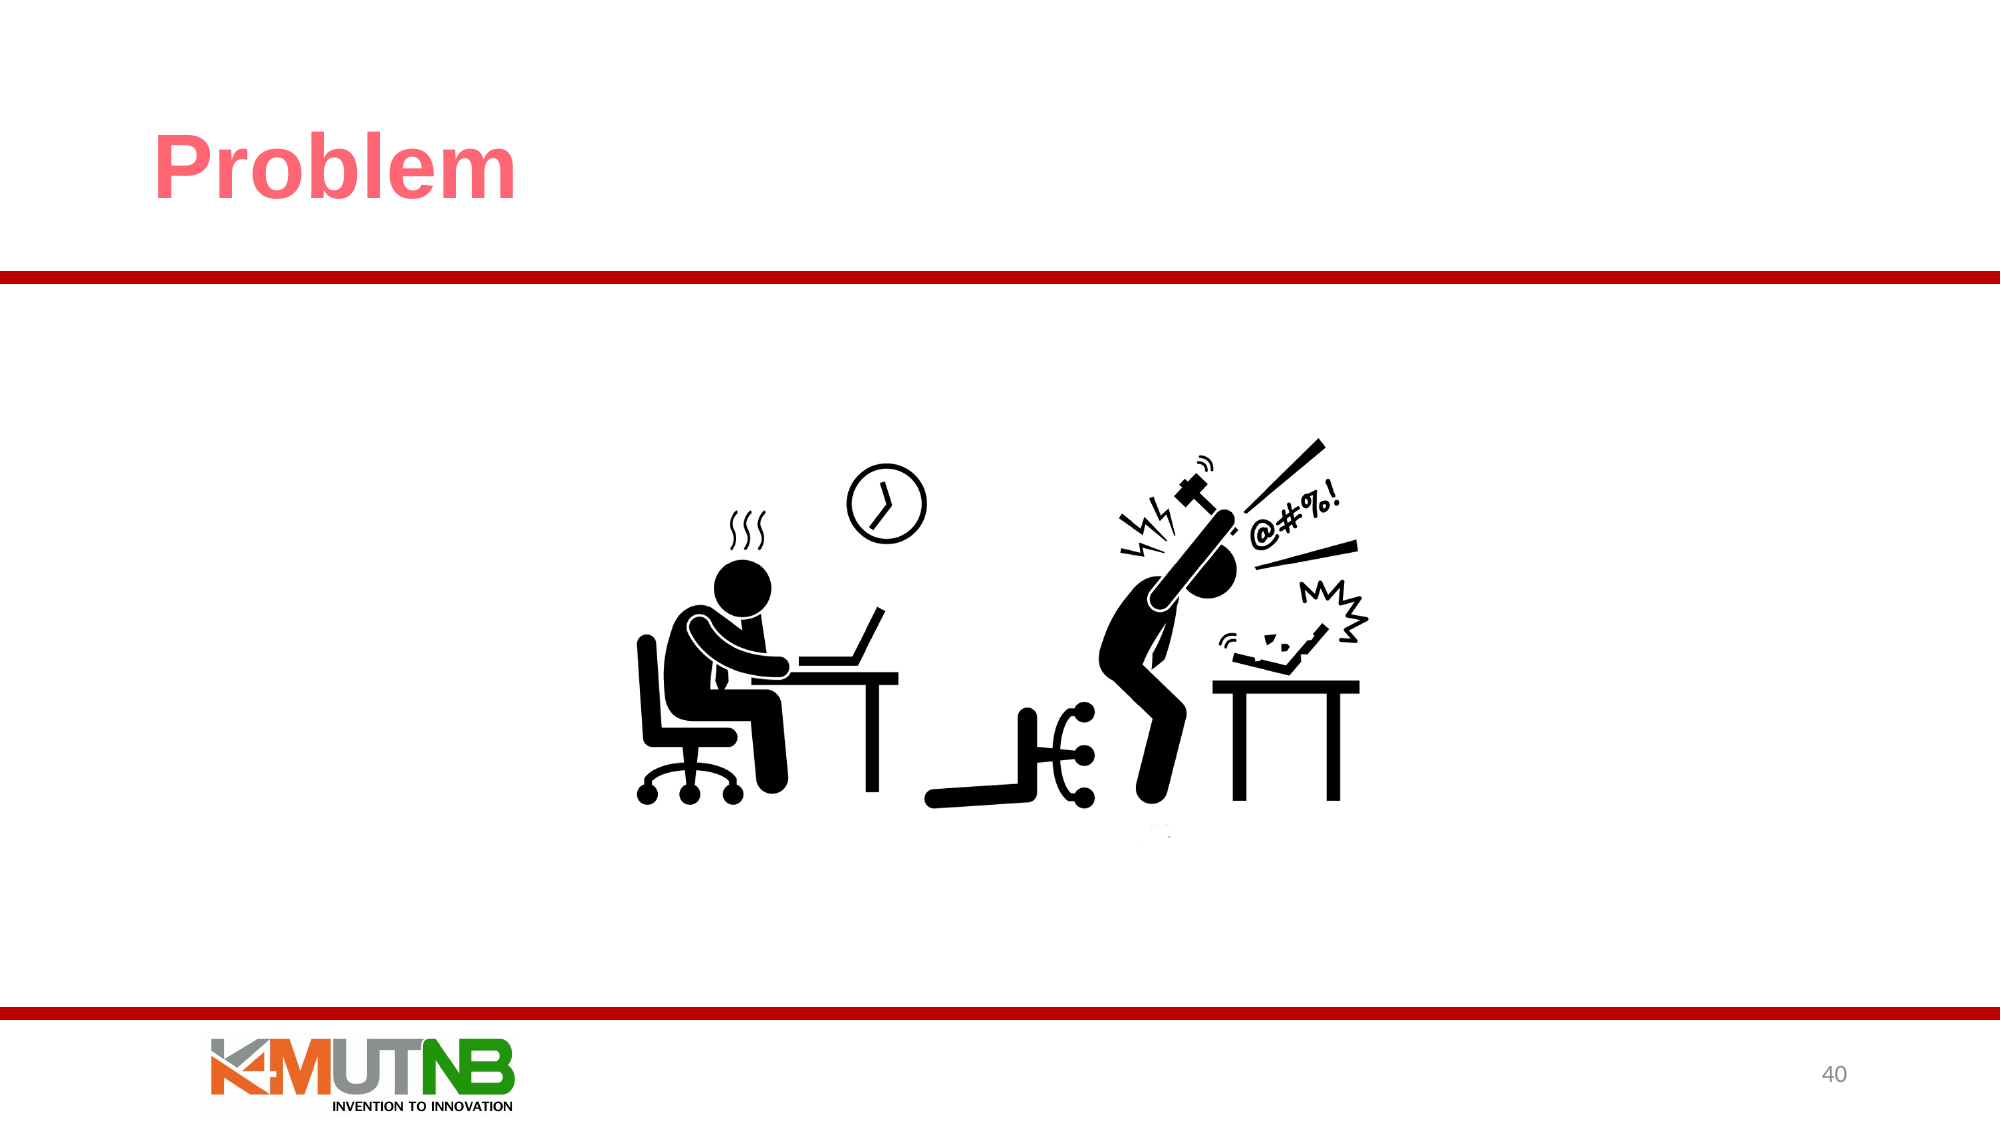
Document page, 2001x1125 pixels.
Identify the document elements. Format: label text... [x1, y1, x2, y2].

picture [204, 1031, 520, 1116]
title Problem [137, 59, 1863, 278]
slide_number 40 [1412, 1042, 1863, 1103]
picture [601, 422, 1399, 847]
